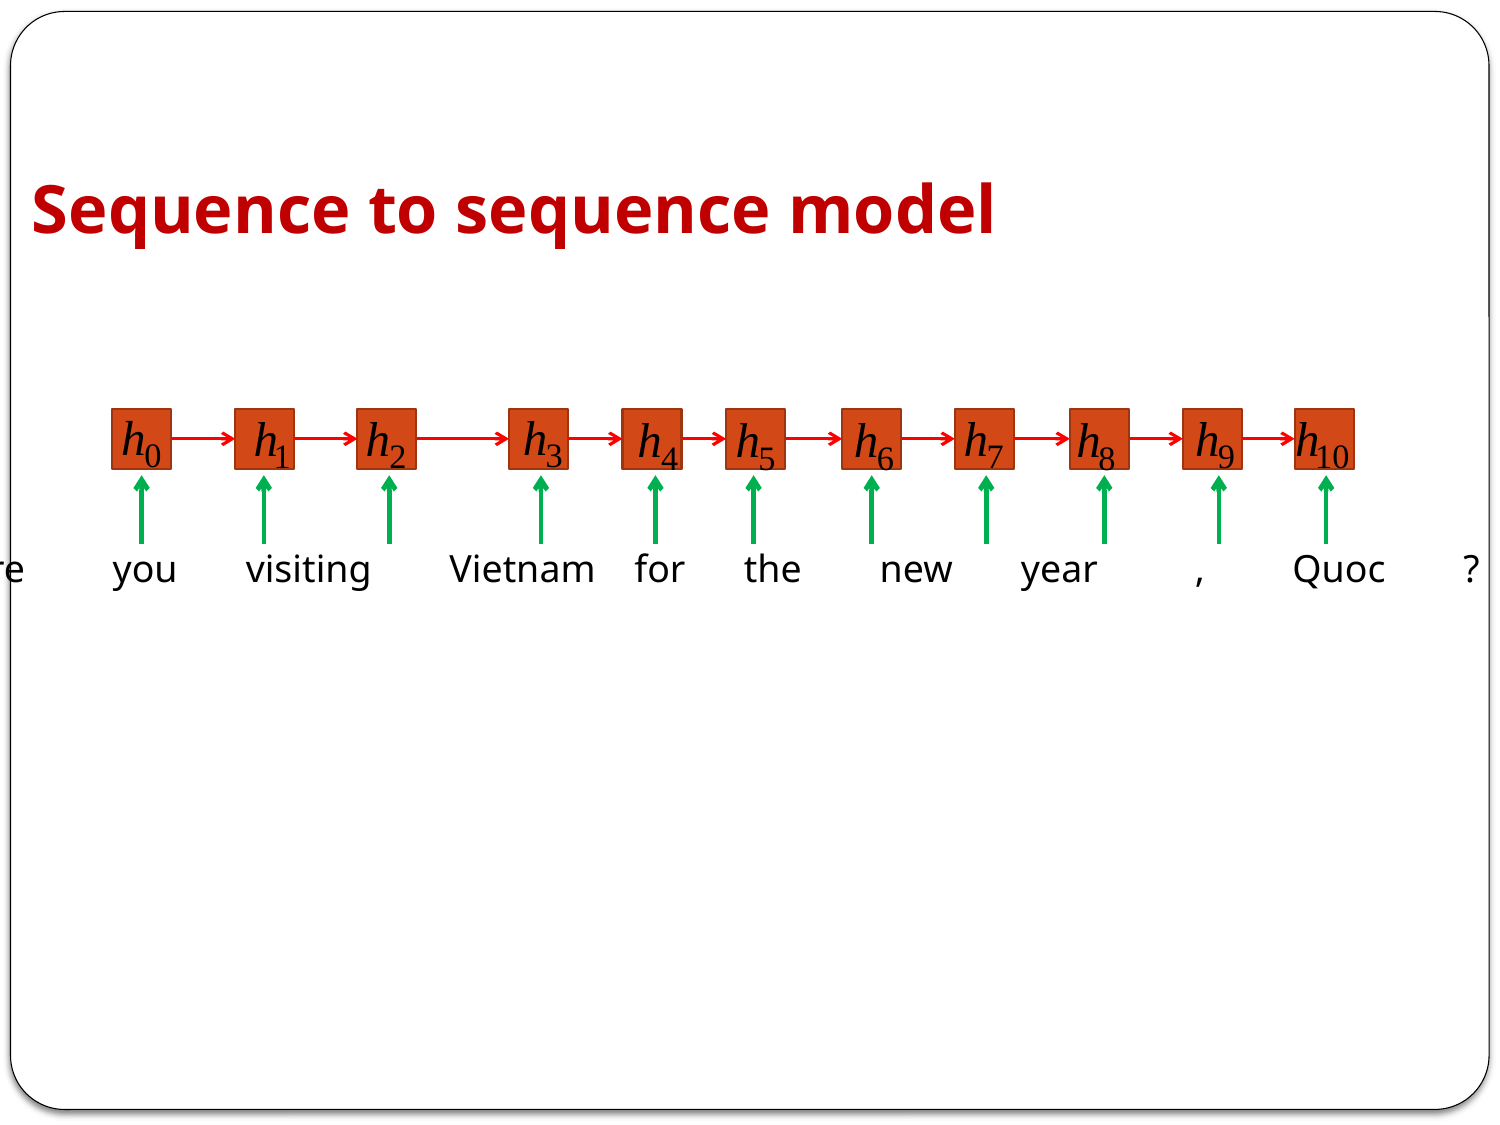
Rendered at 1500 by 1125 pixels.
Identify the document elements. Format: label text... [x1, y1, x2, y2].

text_box [234, 408, 240, 440]
text_box [621, 410, 628, 470]
text_box Sequence to sequence model [17, 159, 1013, 255]
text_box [513, 406, 574, 480]
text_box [111, 405, 172, 480]
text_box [244, 406, 299, 481]
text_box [954, 406, 1014, 481]
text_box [1285, 406, 1360, 481]
text_box [621, 408, 627, 436]
text_box Are you visiting Vietnam for the new year , Quoc ? [0, 537, 1500, 597]
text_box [628, 408, 688, 483]
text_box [844, 408, 904, 483]
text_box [1185, 406, 1246, 481]
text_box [356, 406, 416, 481]
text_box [1066, 408, 1127, 483]
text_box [726, 408, 786, 483]
text_box [234, 446, 238, 470]
